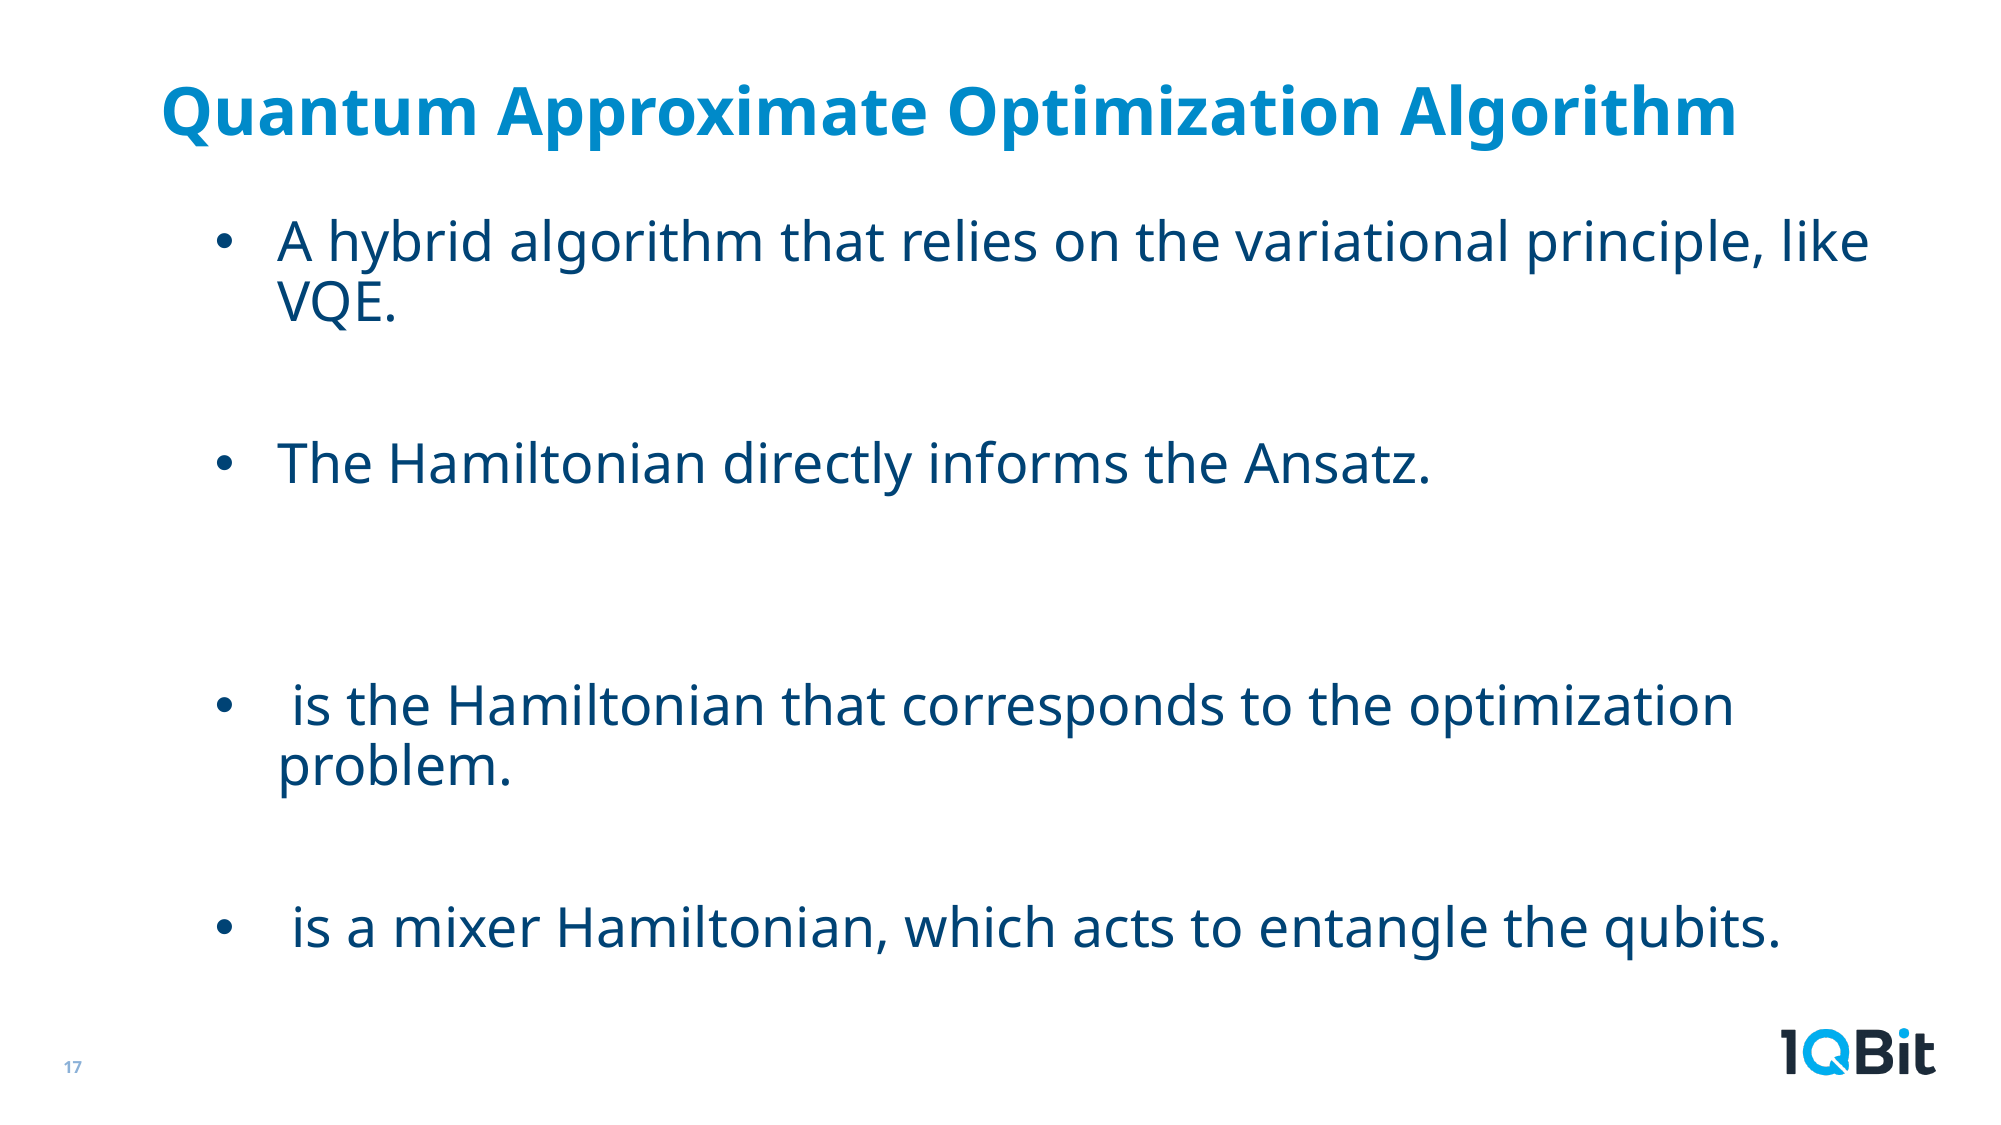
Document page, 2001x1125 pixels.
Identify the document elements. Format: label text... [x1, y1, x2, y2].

slide_number 17 [48, 1047, 122, 1090]
title Quantum Approximate Optimization Algorithm [145, 39, 1837, 188]
